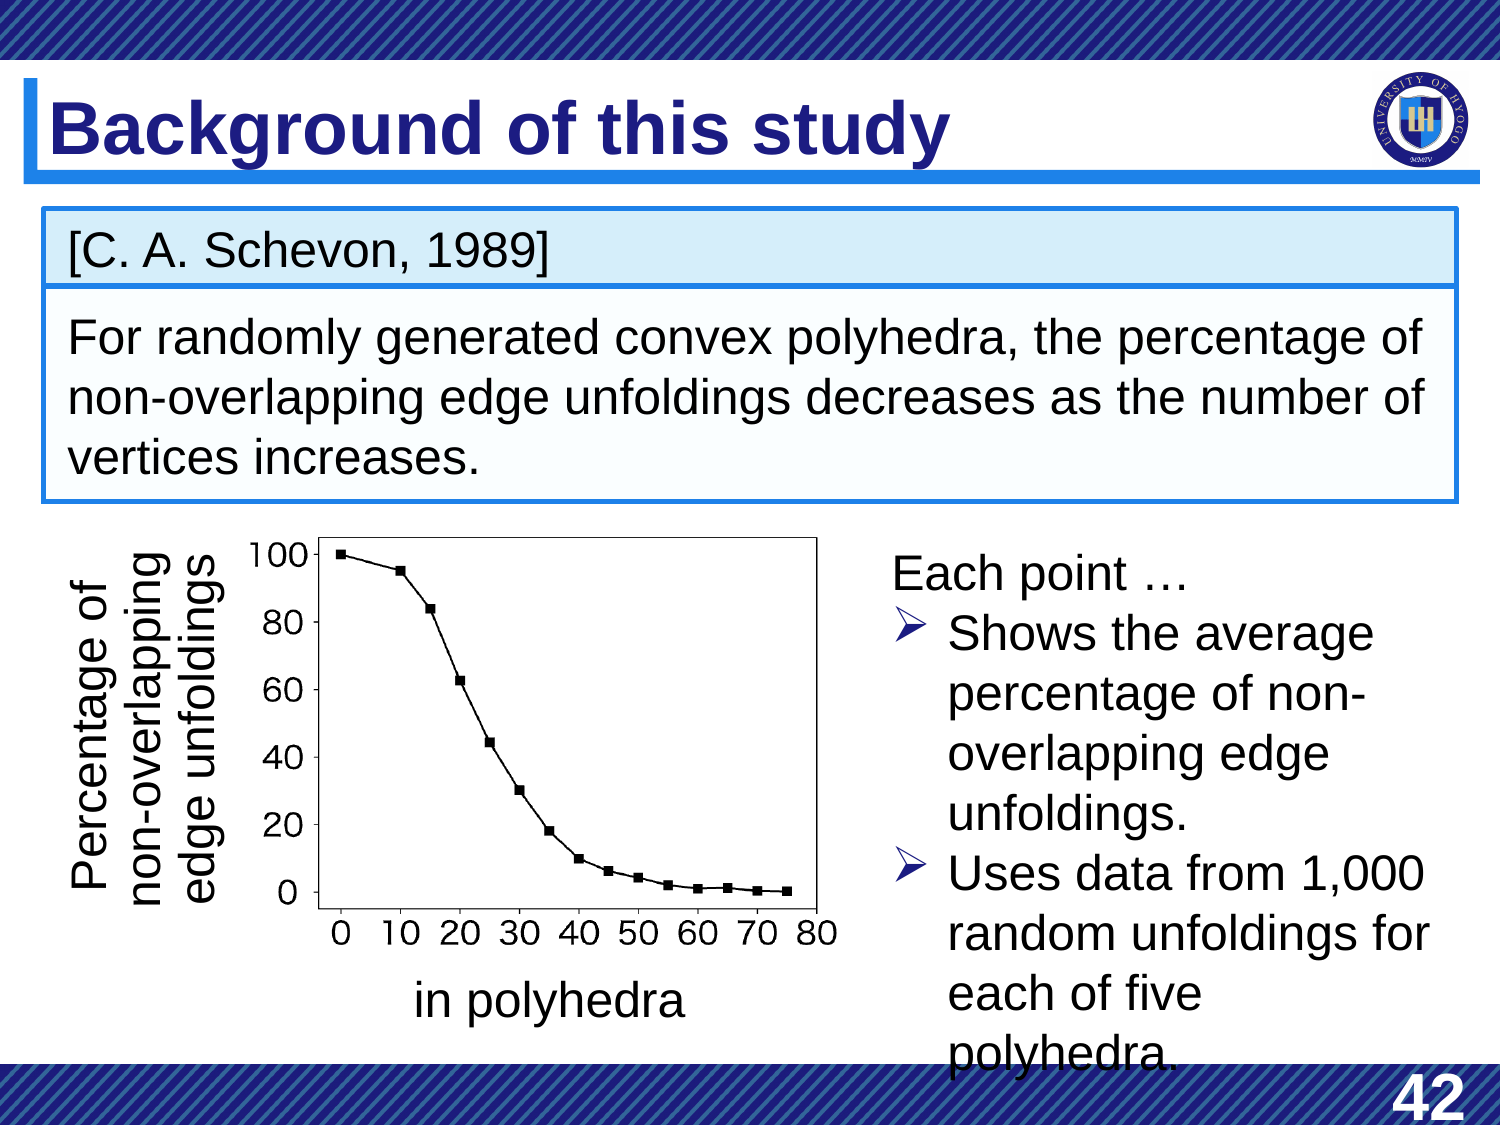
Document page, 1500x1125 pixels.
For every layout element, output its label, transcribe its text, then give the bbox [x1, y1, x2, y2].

slide_number 42 [1143, 1068, 1482, 1120]
picture [0, 1064, 1500, 1125]
picture [245, 532, 840, 950]
text_box Each point … Shows the average percentage of non-overlapping edge unfoldings. Uses data from 1,000 random unfoldings for each of five polyhedra. [876, 532, 1457, 1088]
title Background of this study [33, 71, 1469, 178]
text_box Percentage of non-overlapping edge unfoldings [55, 535, 233, 924]
picture [0, 0, 1500, 60]
text_box For randomly generated convex polyhedra, the percentage of non-overlapping edge unfoldings decreases as the number of vertices increases. [42, 285, 1458, 503]
text_box [C. A. Schevon, 1989] [43, 208, 1457, 286]
